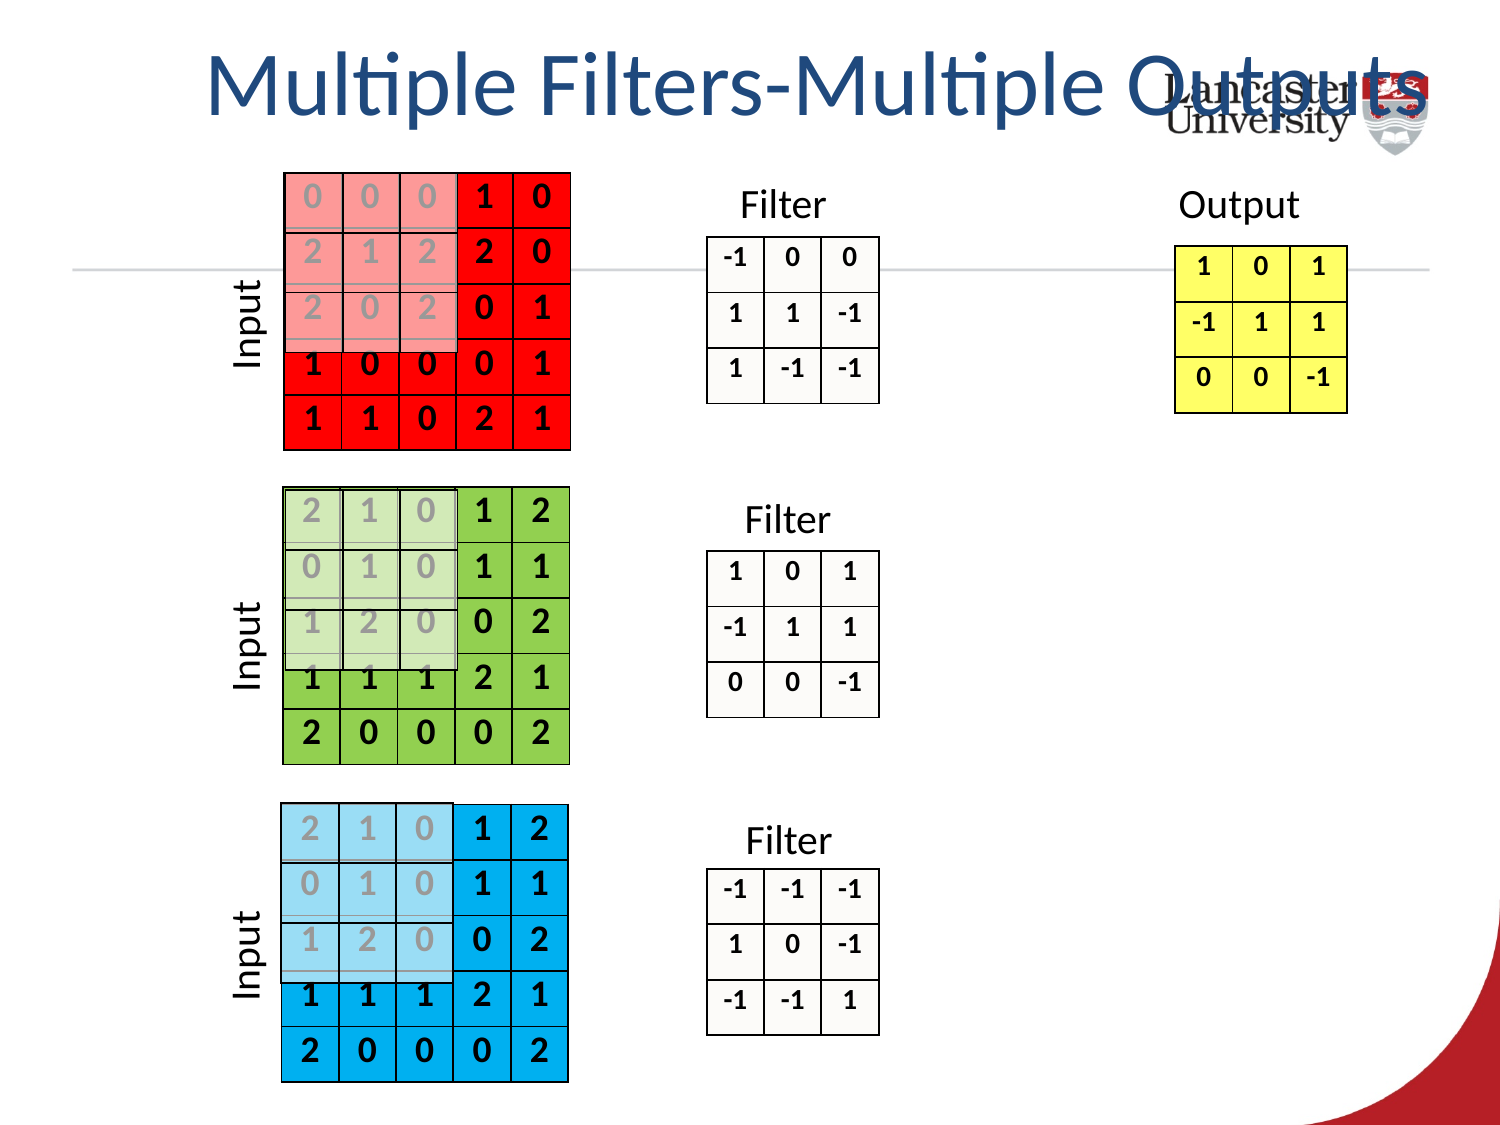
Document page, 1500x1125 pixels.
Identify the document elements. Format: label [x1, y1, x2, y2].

table_header [765, 870, 820, 923]
table_header [822, 870, 878, 923]
table_cell [285, 353, 341, 394]
table_cell [341, 671, 397, 708]
text_box [135, 0, 1500, 173]
table_cell [512, 916, 567, 970]
table_cell [284, 670, 339, 708]
table_cell [514, 340, 570, 394]
table_cell [512, 972, 567, 1026]
table_cell [454, 972, 510, 1026]
table_cell [1291, 358, 1346, 412]
table_cell [284, 710, 339, 764]
table_cell [401, 234, 457, 292]
table_cell [286, 234, 342, 292]
table_header [397, 804, 452, 862]
table_cell [344, 293, 399, 352]
table_header [1176, 247, 1232, 301]
table_cell [822, 293, 878, 347]
table_cell [400, 353, 455, 394]
table_cell [401, 551, 457, 609]
table_cell [457, 340, 512, 394]
table_cell [285, 396, 341, 449]
table_cell [458, 599, 511, 653]
table_header [765, 238, 820, 292]
table_header [765, 552, 820, 606]
table_cell [397, 864, 452, 922]
table_cell [282, 1027, 338, 1081]
table_cell [340, 924, 395, 982]
table_header [286, 491, 342, 549]
table_cell [340, 864, 395, 922]
table_cell [397, 1027, 452, 1081]
table_header [708, 238, 763, 292]
table_header [708, 870, 763, 923]
table_cell [708, 607, 763, 661]
table_header [822, 238, 878, 292]
table_cell [765, 349, 820, 403]
table_cell [286, 611, 342, 669]
table_cell [513, 710, 569, 764]
table_cell [282, 984, 338, 1026]
table_cell [457, 396, 512, 449]
table_cell [282, 864, 338, 922]
picture [0, 0, 1500, 1125]
table_header [344, 174, 399, 232]
table_header [401, 174, 457, 232]
table_cell [708, 349, 763, 403]
table_cell [286, 293, 342, 352]
table_cell [458, 229, 512, 283]
table_cell [458, 285, 512, 338]
table_cell [513, 654, 569, 708]
table_cell [456, 654, 511, 708]
table_header [514, 174, 570, 227]
table_cell [1176, 303, 1232, 356]
table_header [401, 491, 457, 549]
table_cell [458, 543, 511, 597]
table_cell [1291, 303, 1346, 356]
table_cell [512, 1027, 567, 1081]
table_header [708, 552, 763, 606]
table_header [1291, 247, 1346, 301]
table_cell [342, 353, 398, 394]
table_header [286, 174, 342, 232]
table_cell [765, 663, 820, 717]
table_cell [822, 349, 878, 403]
table_cell [1176, 358, 1232, 412]
table_header [458, 174, 512, 227]
table_cell [514, 396, 570, 449]
table_cell [286, 551, 342, 609]
table_header [344, 491, 399, 549]
table_cell [765, 293, 820, 347]
table_cell [512, 861, 567, 915]
table_cell [397, 984, 452, 1026]
table_cell [400, 396, 455, 449]
table_cell [708, 293, 763, 347]
table_header [454, 805, 510, 859]
table_cell [344, 234, 399, 292]
table_cell [454, 916, 510, 970]
table_cell [822, 663, 878, 717]
table_cell [1233, 358, 1289, 412]
table_cell [514, 285, 570, 338]
table_cell [765, 981, 820, 1034]
table_cell [456, 710, 511, 764]
table_cell [513, 599, 569, 653]
table_cell [454, 861, 510, 915]
table_cell [342, 396, 398, 449]
table_header [340, 804, 395, 862]
table_cell [344, 611, 399, 669]
table_header [1233, 247, 1289, 301]
table_header [512, 805, 567, 859]
table_cell [708, 925, 763, 979]
table_cell [765, 925, 820, 979]
table_cell [514, 229, 570, 283]
table_cell [822, 925, 878, 979]
table_header [822, 552, 878, 606]
table_cell [765, 607, 820, 661]
table_cell [401, 293, 457, 352]
table_cell [513, 543, 569, 597]
table_cell [708, 663, 763, 717]
table_cell [454, 1027, 510, 1081]
table_cell [344, 551, 399, 609]
table_cell [822, 981, 878, 1034]
table_header [282, 804, 338, 862]
table_cell [282, 924, 338, 982]
table_cell [822, 607, 878, 661]
table_cell [1233, 303, 1289, 356]
table_cell [341, 710, 397, 764]
table_header [456, 488, 511, 542]
table_header [513, 488, 569, 542]
table_cell [340, 1027, 395, 1081]
table_cell [401, 611, 457, 669]
table_cell [398, 710, 454, 764]
table_cell [340, 984, 395, 1026]
table_cell [708, 981, 763, 1034]
table_cell [398, 671, 454, 708]
table_cell [397, 924, 452, 982]
